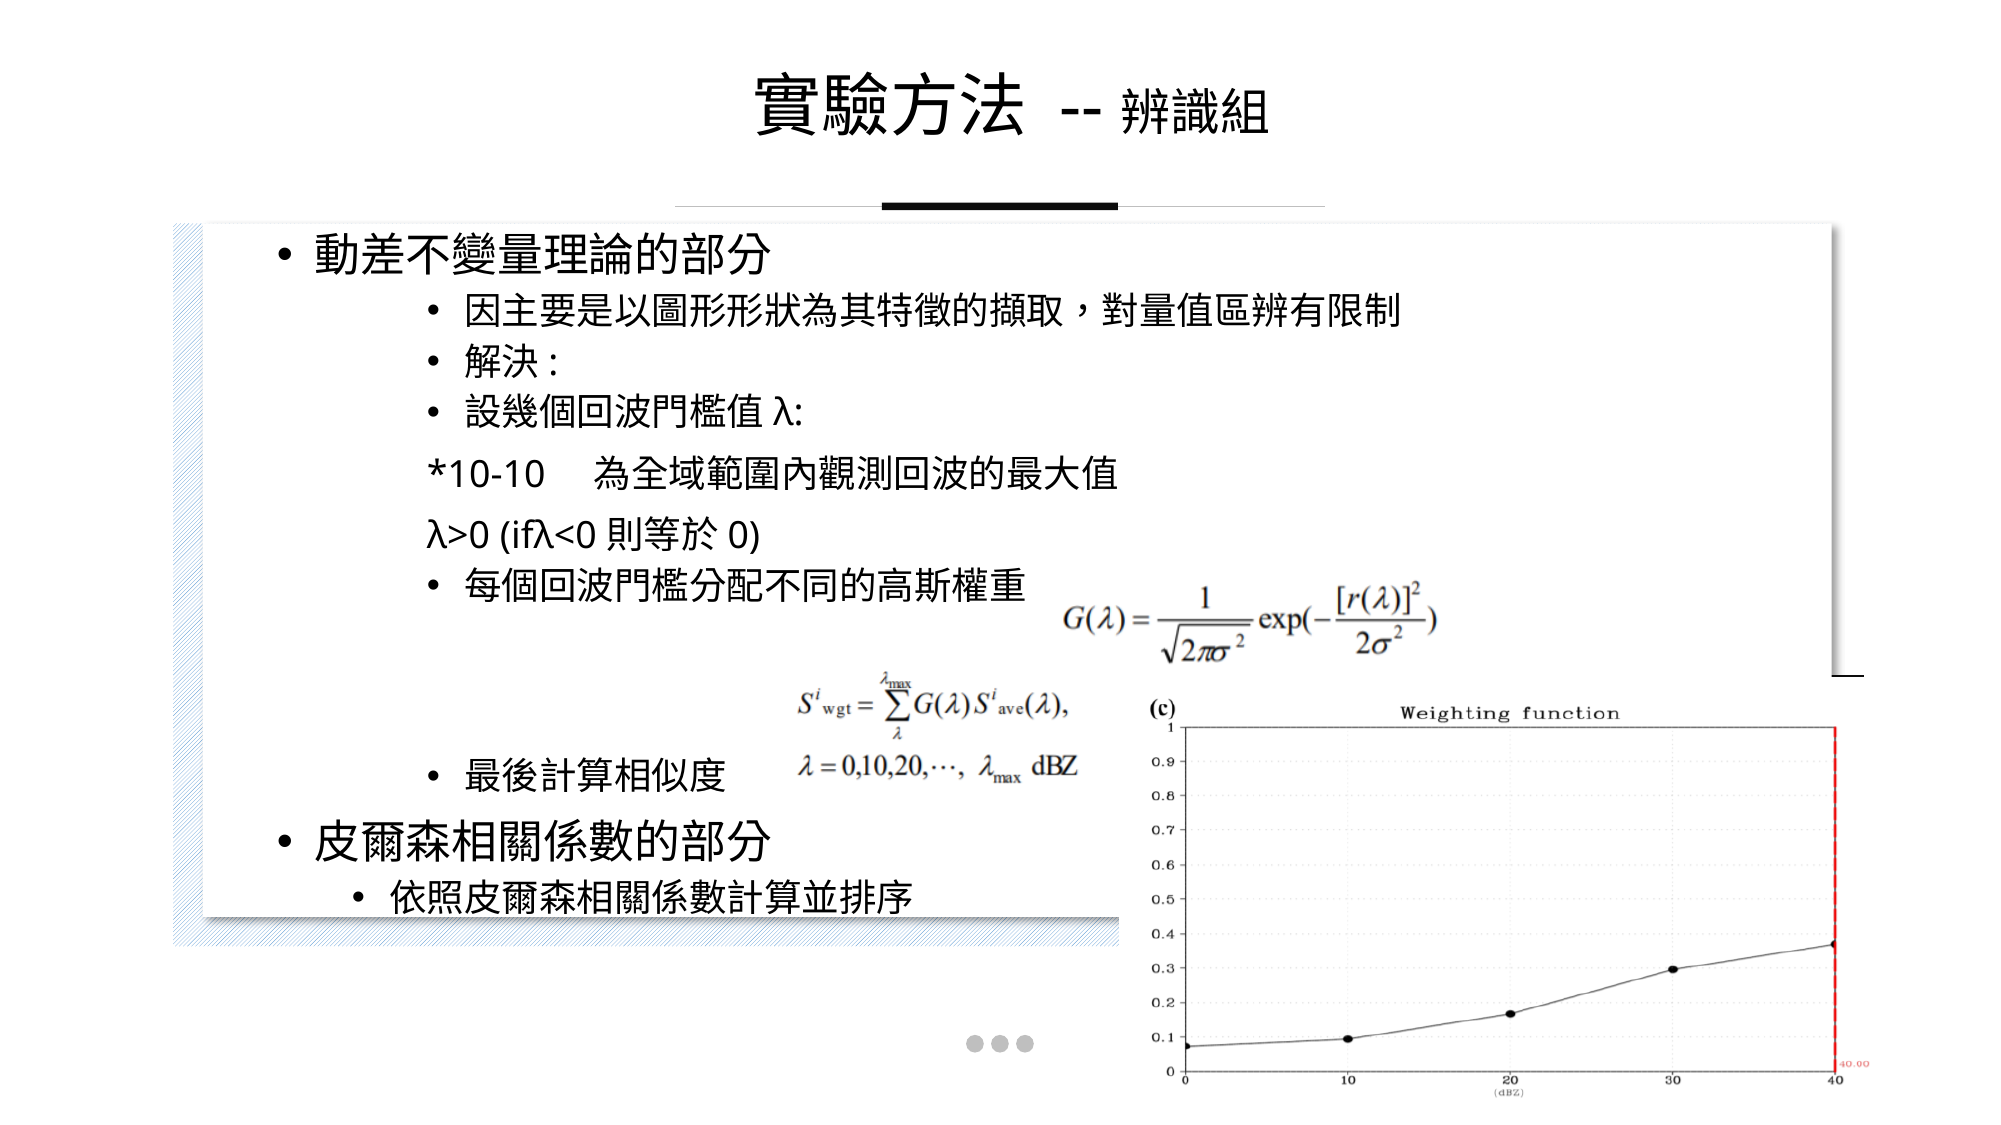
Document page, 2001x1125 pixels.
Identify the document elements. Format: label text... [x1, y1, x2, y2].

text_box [966, 1034, 1034, 1053]
title 實驗方法 --辨識組 [137, 38, 1886, 179]
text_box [173, 223, 1832, 947]
picture [763, 550, 1886, 1103]
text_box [675, 202, 1325, 211]
